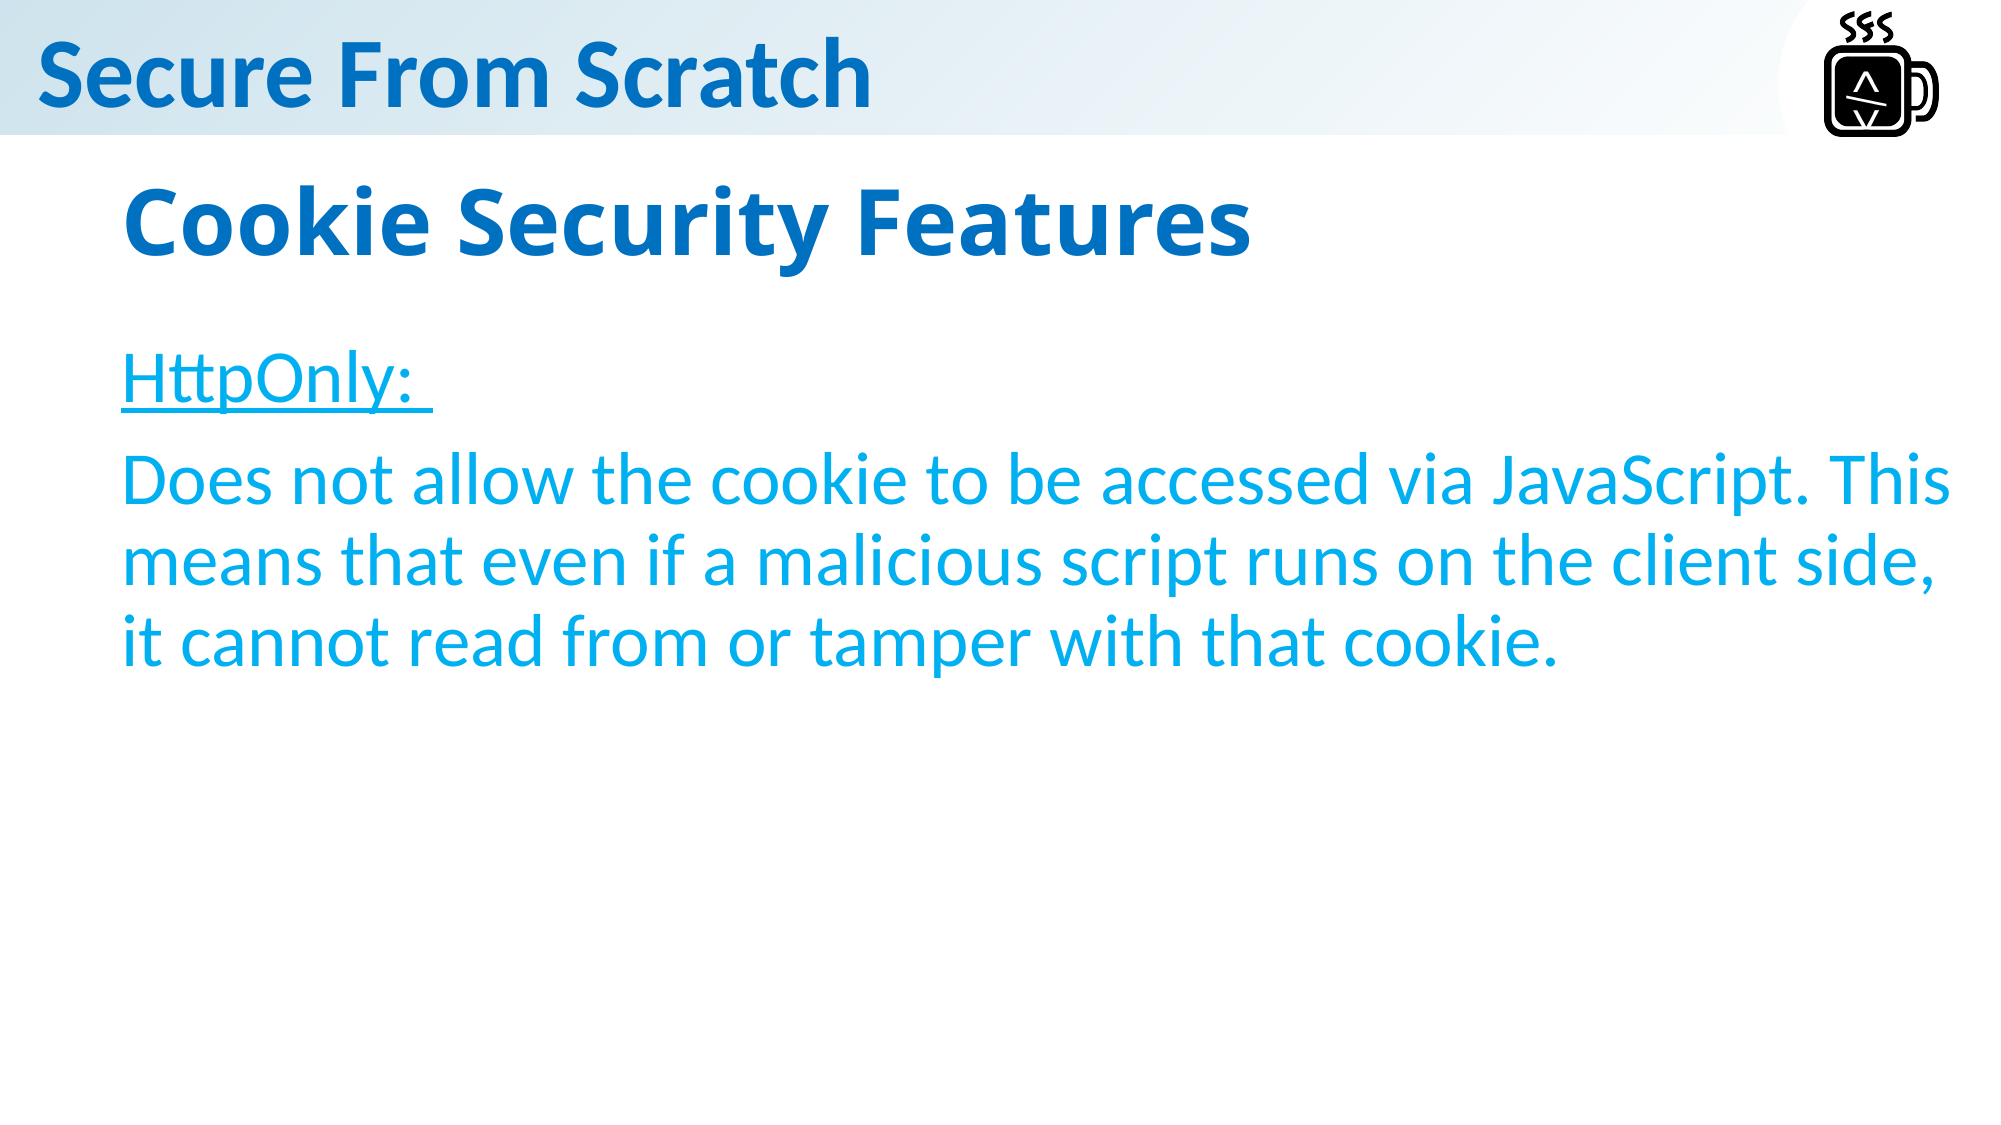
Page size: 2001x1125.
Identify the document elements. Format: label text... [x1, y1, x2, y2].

picture [1824, 11, 1939, 137]
title Cookie Security Features [106, 156, 2000, 296]
list HttpOnly: Does not allow the cookie to be accessed via JavaScript. This means that even if a malicious script runs on the client side, it cannot read from or tamper with that cookie. [106, 330, 1973, 1085]
